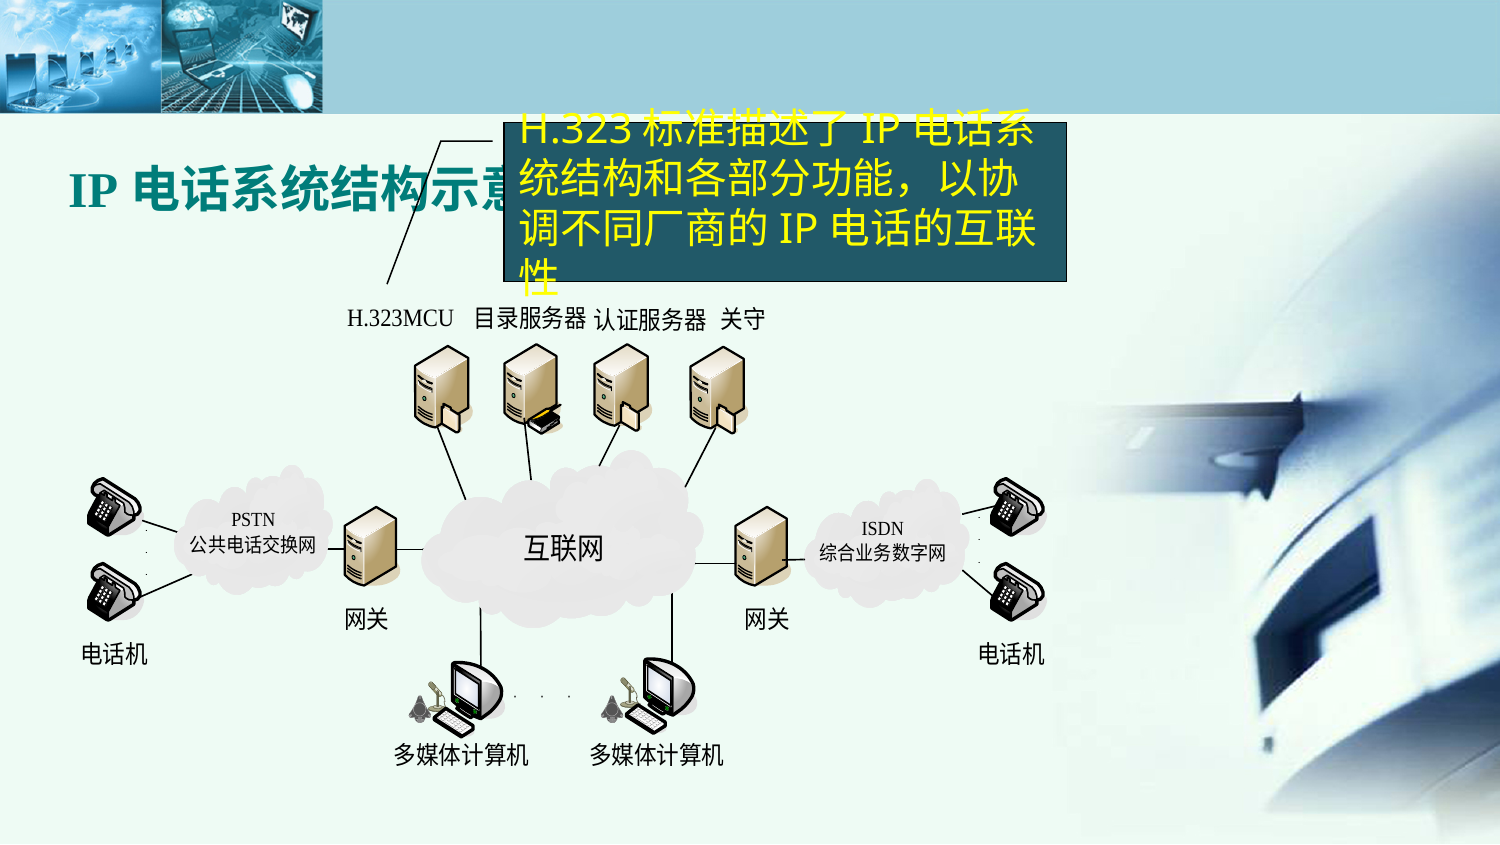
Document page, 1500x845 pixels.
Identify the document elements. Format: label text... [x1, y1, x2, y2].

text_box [58, 282, 1067, 809]
title IP电话系统结构示意图 [52, 117, 734, 259]
picture [0, 1, 1500, 844]
text_box H.323标准描述了IP电话系统结构和各部分功能，以协调不同厂商的IP电话的互联性 [503, 122, 1067, 282]
